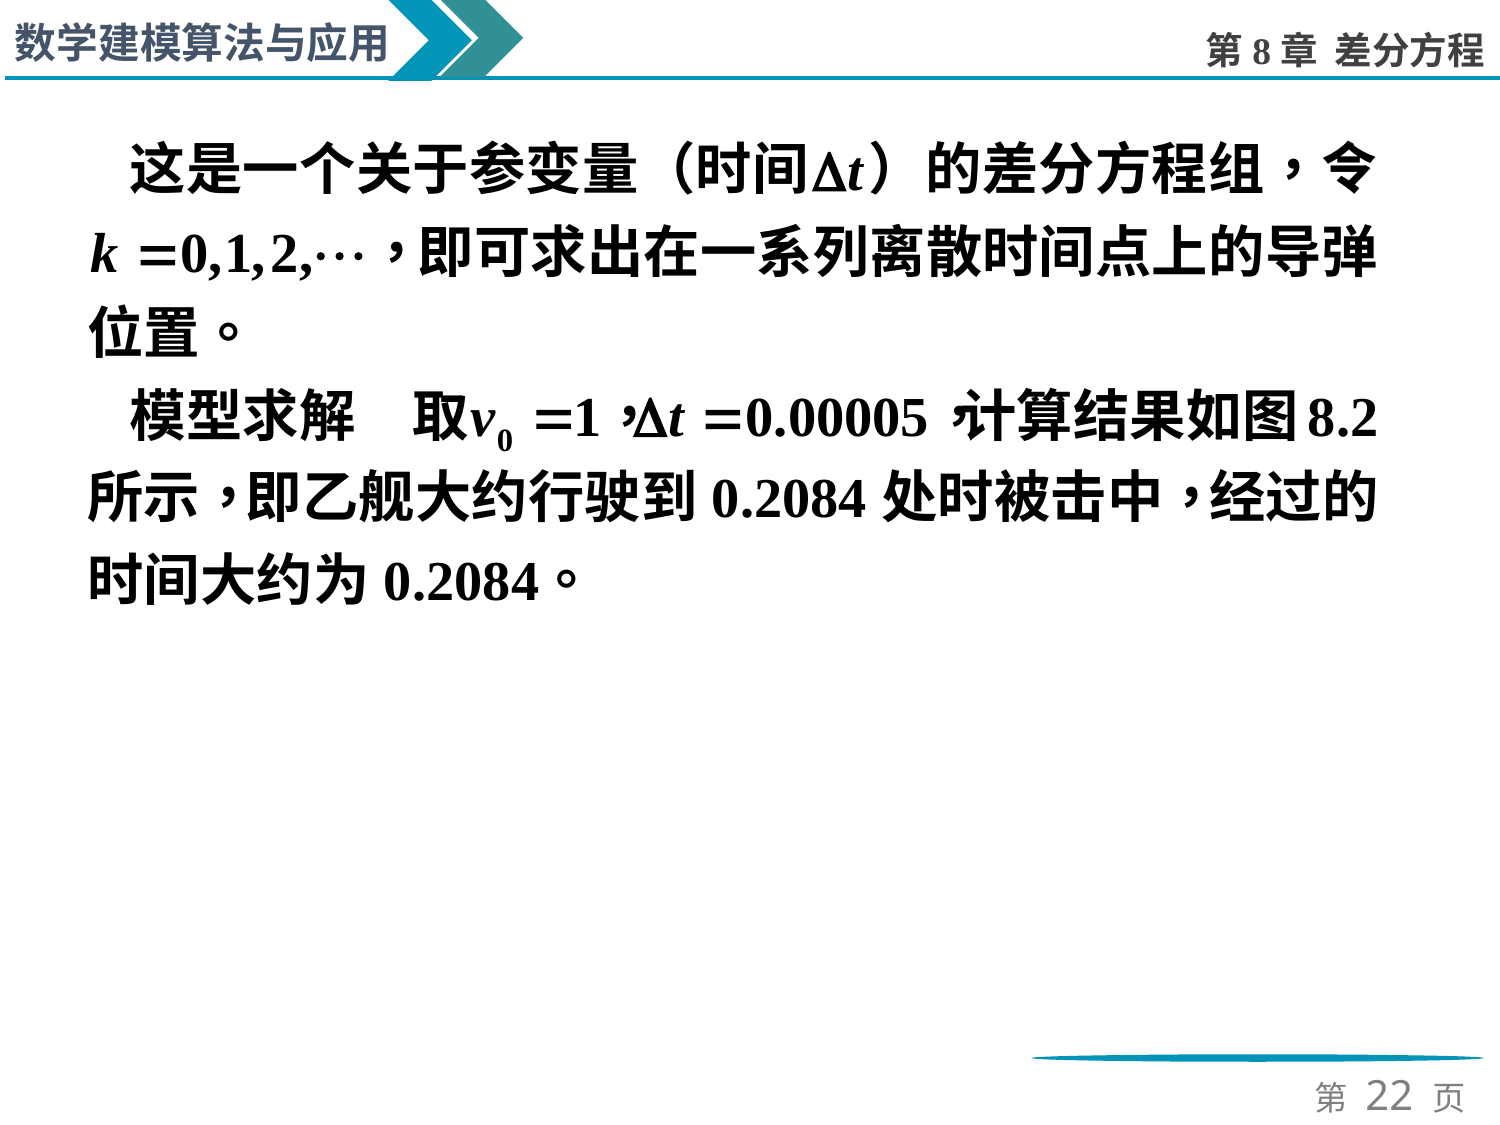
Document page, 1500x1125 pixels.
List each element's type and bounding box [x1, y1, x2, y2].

text_box [87, 131, 1377, 656]
